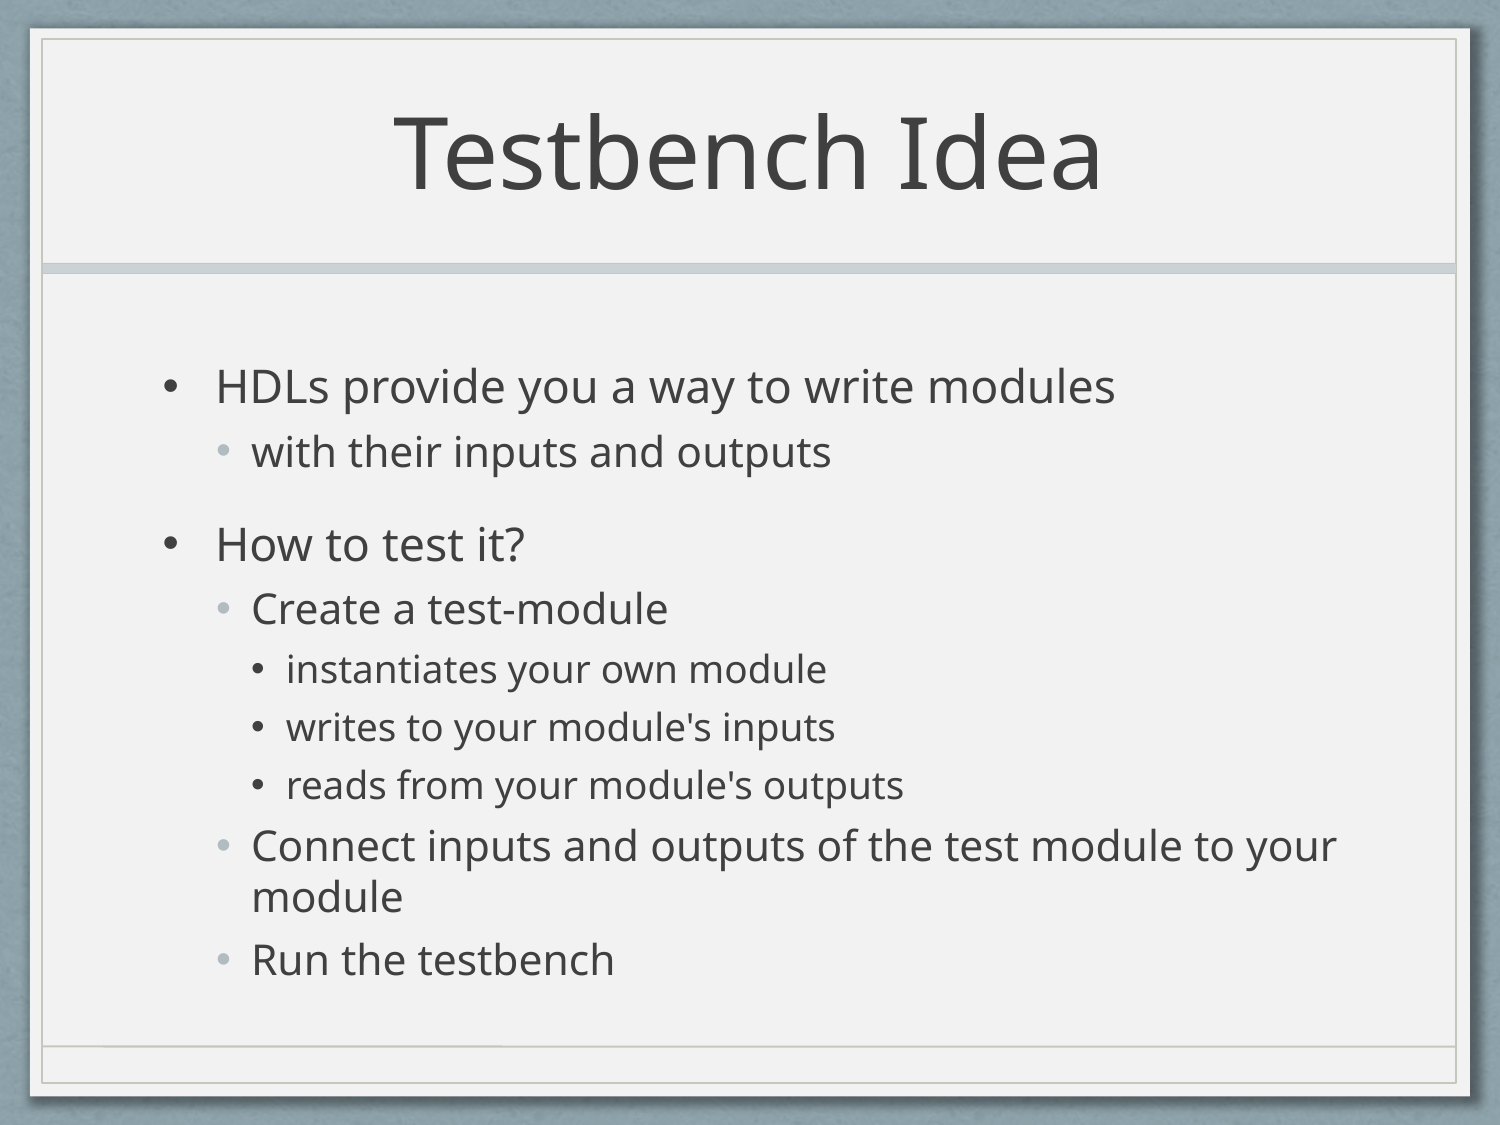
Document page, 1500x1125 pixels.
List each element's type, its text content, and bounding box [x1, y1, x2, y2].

title Testbench Idea [147, 40, 1353, 260]
list HDLs provide you a way to write modules with their inputs and outputs How to test it? Create a test-module instantiates your own module writes to your module's inputs reads from your module's outputs Connect inputs and outputs of the test module to your module Run the testbench [147, 350, 1353, 995]
